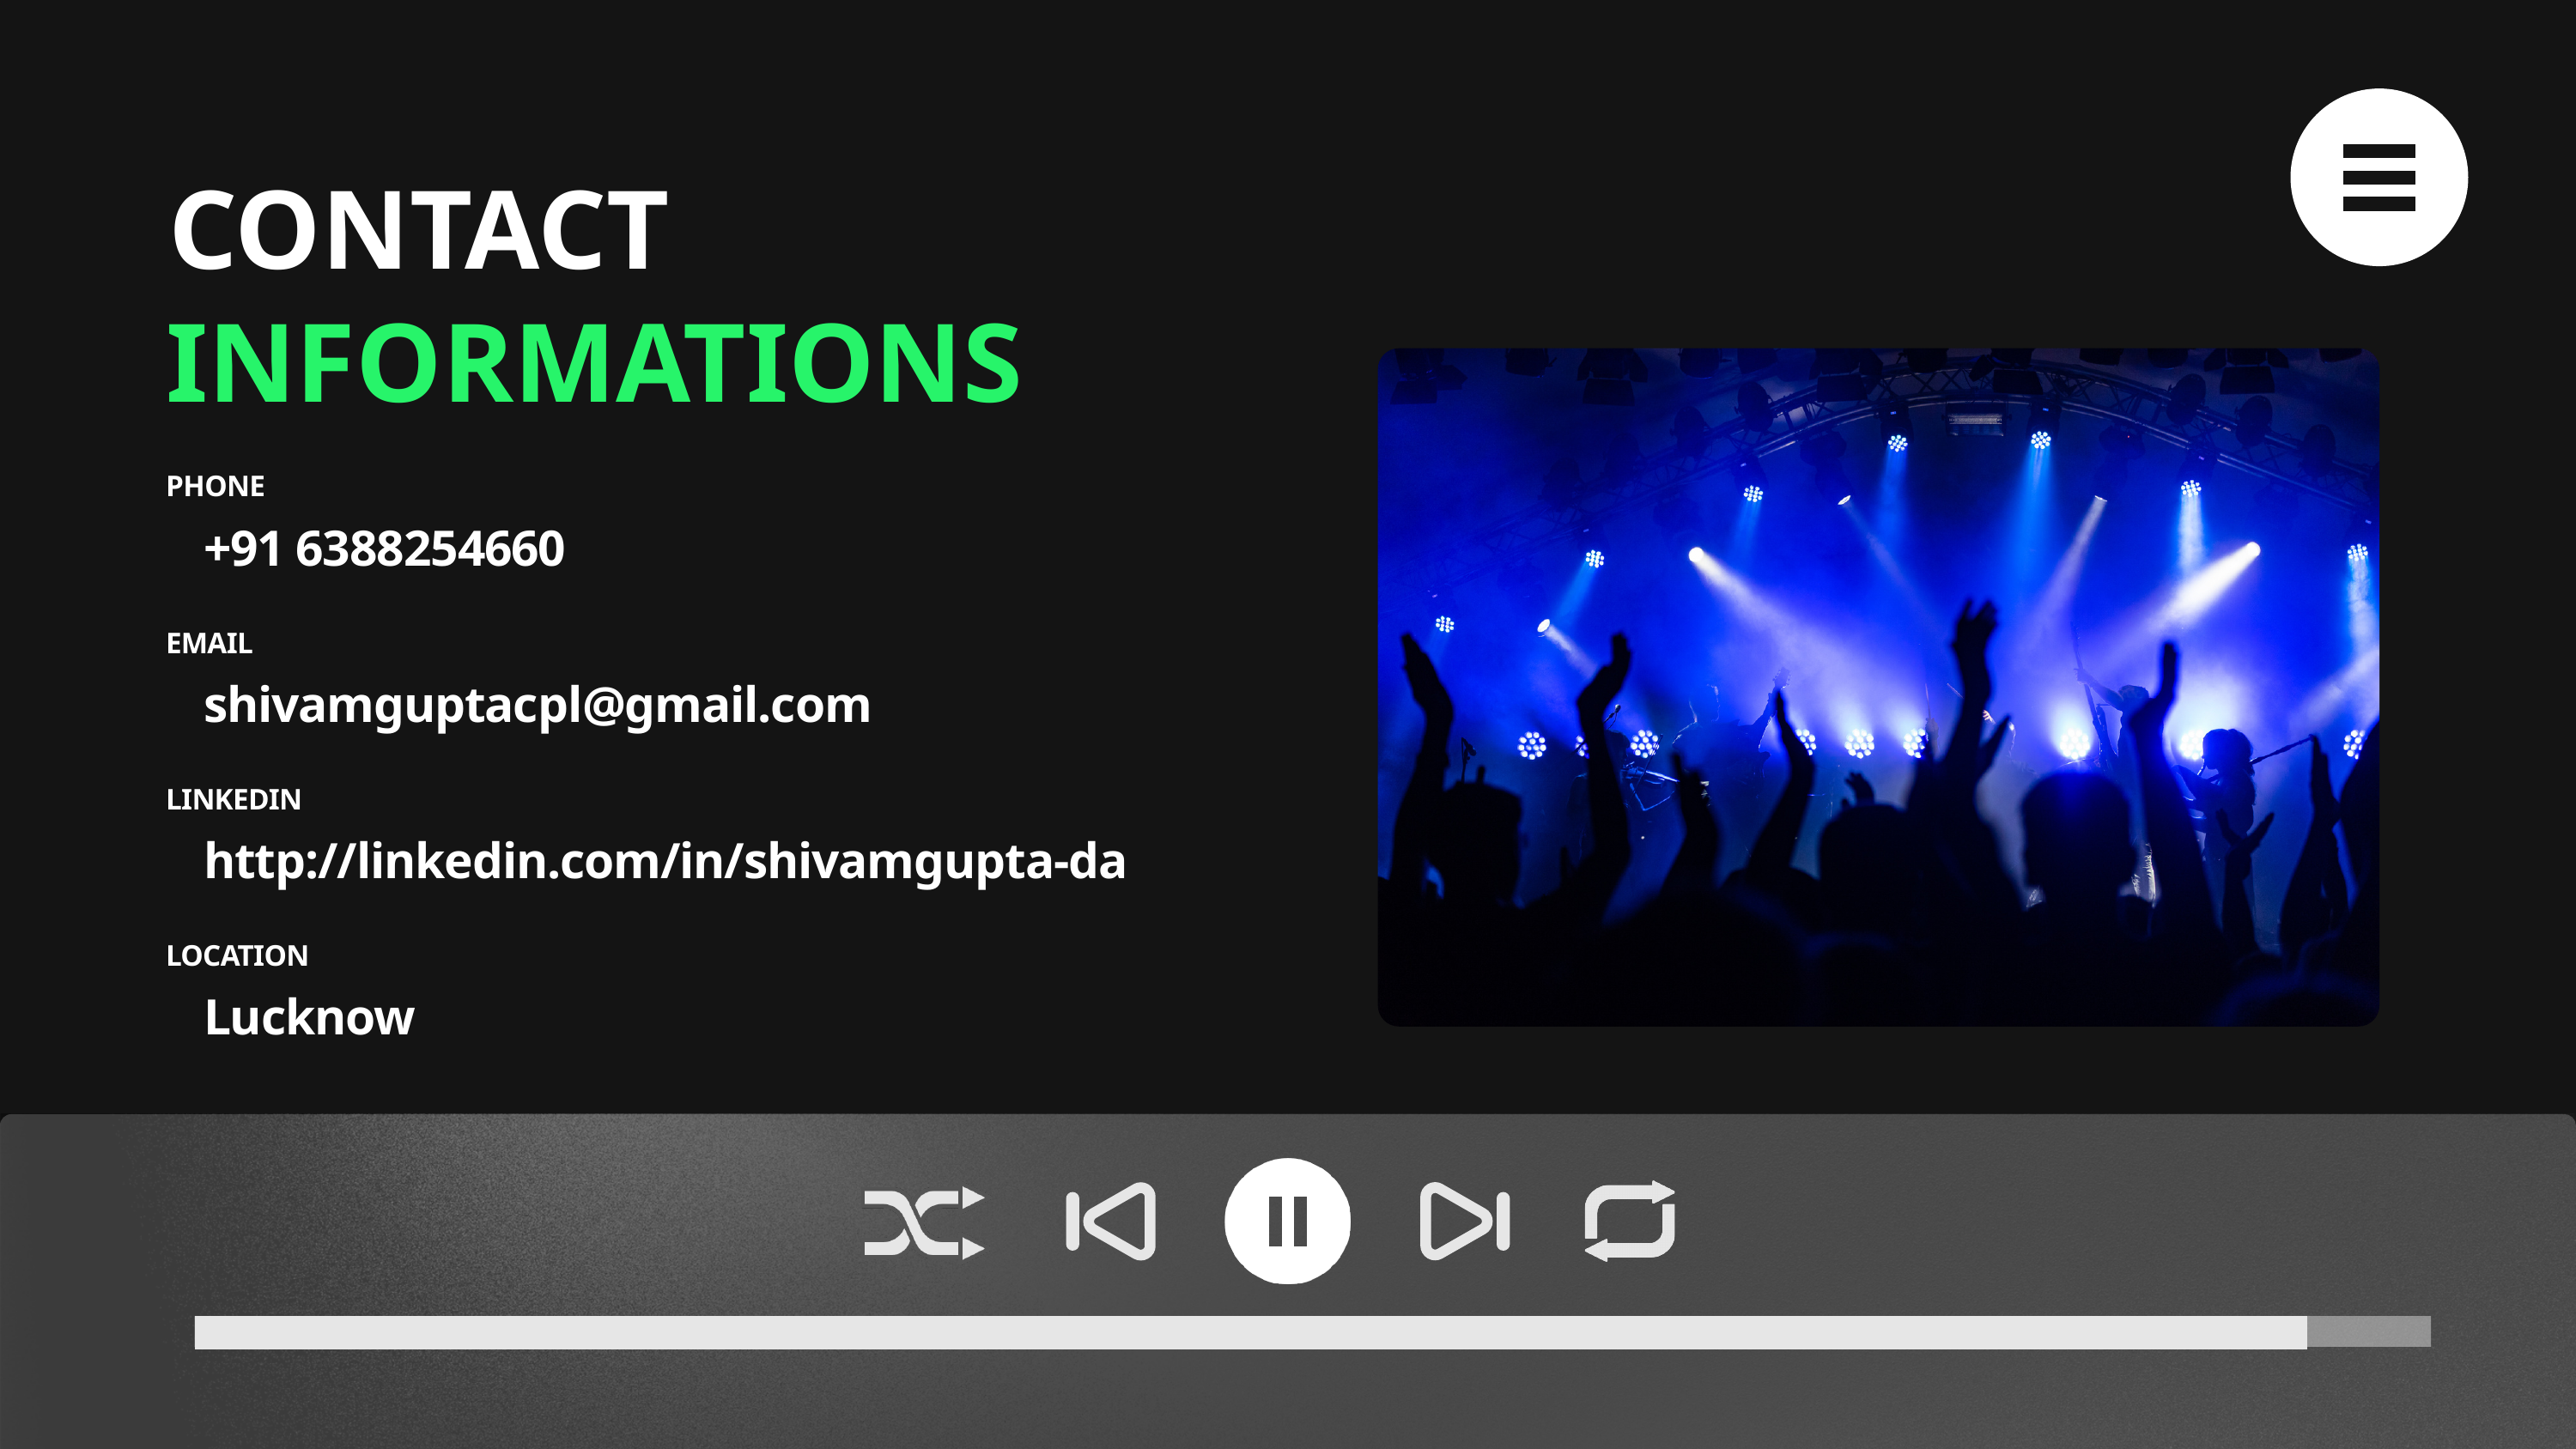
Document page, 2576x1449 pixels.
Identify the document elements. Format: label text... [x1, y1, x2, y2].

text_box Lucknow [203, 996, 1378, 1046]
text_box LINKEDIN [166, 786, 641, 815]
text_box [1066, 1180, 1151, 1263]
text_box http://linkedin.com/in/shivamgupta-da [203, 840, 1288, 889]
text_box INFORMATIONS [166, 315, 1313, 424]
text_box EMAIL [166, 630, 641, 659]
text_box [1425, 1180, 1510, 1263]
text_box +91 6388254660 [204, 526, 687, 576]
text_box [1377, 348, 2380, 1027]
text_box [194, 1315, 2308, 1350]
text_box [2310, 1315, 2432, 1348]
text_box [0, 1113, 2576, 1449]
text_box CONTACT [168, 182, 1426, 291]
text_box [2290, 88, 2469, 267]
text_box shivamguptacpl@gmail.com [203, 683, 992, 732]
text_box LOCATION [166, 943, 641, 972]
text_box PHONE [166, 474, 641, 503]
